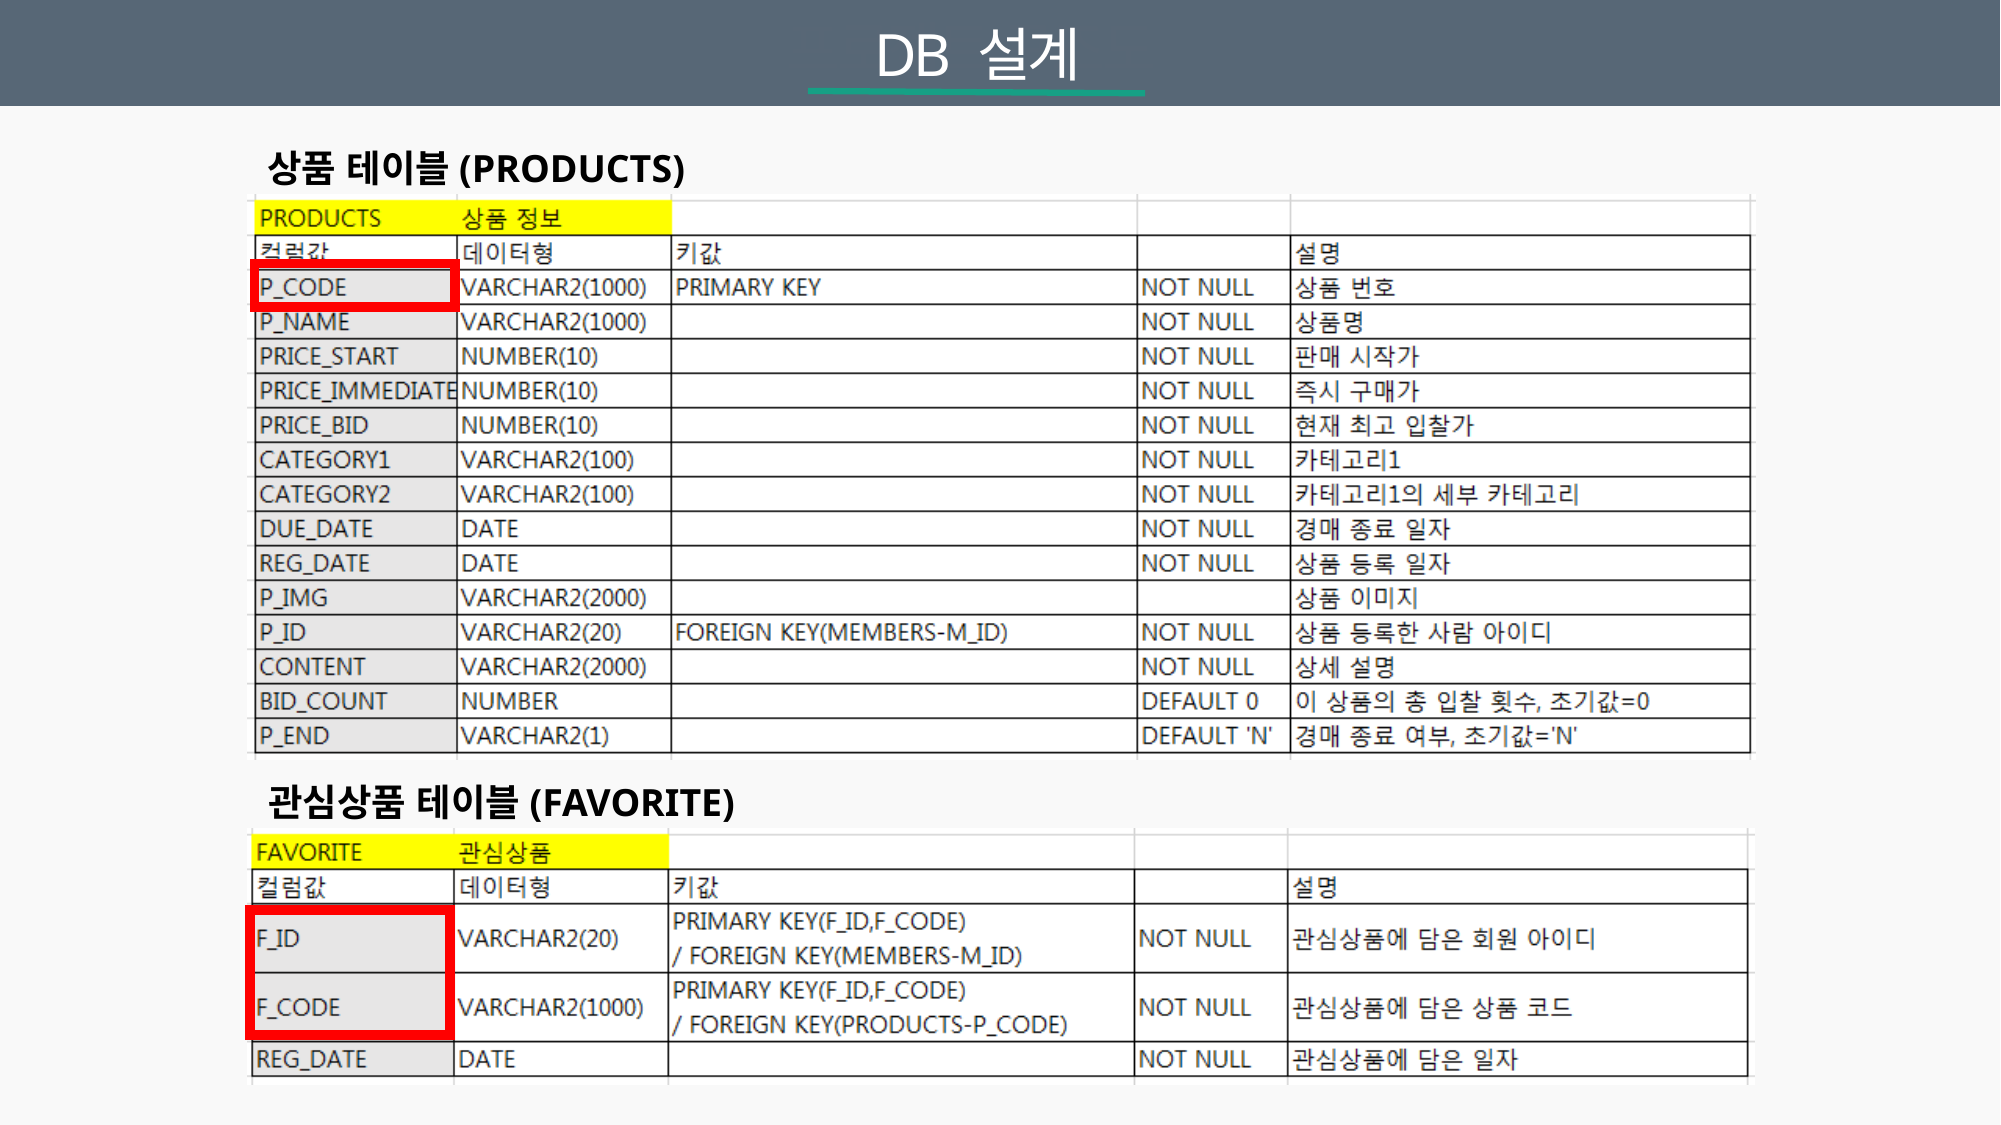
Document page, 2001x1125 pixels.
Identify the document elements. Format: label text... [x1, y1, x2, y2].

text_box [808, 90, 1146, 94]
text_box DB 설계 [623, 10, 1332, 96]
text_box 관심상품 테이블(FAVORITE) [253, 771, 751, 828]
text_box [0, 0, 2000, 107]
picture [246, 194, 1756, 760]
picture [247, 828, 1755, 1085]
text_box 상품 테이블(PRODUCTS) [252, 137, 701, 194]
